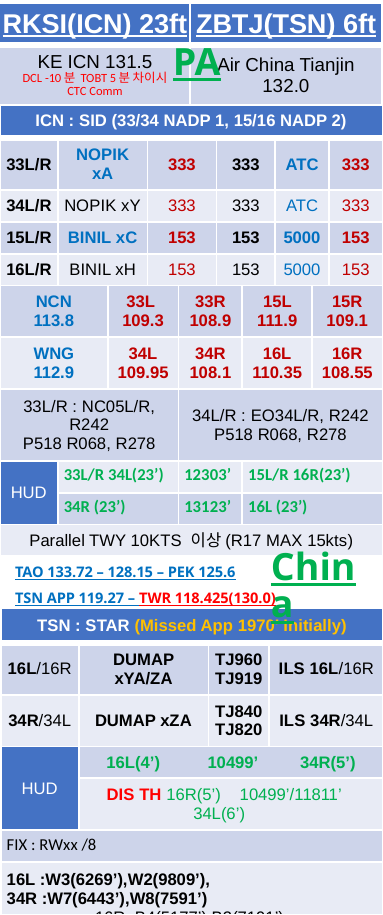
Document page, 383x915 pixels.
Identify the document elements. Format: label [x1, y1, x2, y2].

table_cell [270, 646, 382, 694]
table_cell [2, 747, 78, 829]
table_cell [243, 462, 382, 492]
table_cell [2, 646, 78, 694]
table_cell [1, 286, 107, 336]
table_cell [1, 462, 57, 524]
table_cell [330, 191, 382, 221]
table_cell [80, 696, 208, 746]
table_cell [1, 525, 382, 555]
table_cell [276, 141, 328, 189]
table_cell [243, 286, 311, 336]
table_cell [148, 141, 216, 189]
table_cell [1, 338, 107, 388]
table_cell [313, 338, 382, 388]
table_cell [217, 255, 274, 285]
table_cell [330, 255, 382, 285]
table_cell [179, 390, 382, 460]
table_cell [2, 863, 382, 914]
table_cell [330, 141, 382, 189]
table_cell [80, 646, 208, 694]
table_cell [2, 696, 78, 746]
table_cell [109, 338, 178, 388]
table_cell [59, 494, 178, 524]
text_box [0, 542, 377, 607]
table_header [191, 4, 381, 42]
table_cell [148, 191, 216, 221]
table_cell [179, 462, 241, 492]
table_cell [179, 286, 241, 336]
table_cell [191, 48, 381, 104]
table_cell [217, 141, 274, 189]
table_cell [80, 747, 382, 777]
table_cell [276, 191, 328, 221]
table_cell [59, 223, 147, 253]
table_cell [1, 191, 57, 221]
table_cell [1, 223, 57, 253]
table_cell [1, 255, 57, 285]
table_cell [209, 646, 268, 694]
table_cell [217, 223, 274, 253]
table_cell [1, 390, 178, 460]
table_header [1, 106, 382, 135]
table_header [0, 4, 189, 42]
table_cell [109, 286, 178, 336]
table_cell [59, 141, 147, 189]
table_cell [243, 494, 382, 524]
text_box [143, 37, 250, 89]
table_cell [59, 191, 147, 221]
table_cell [59, 255, 147, 285]
table_cell [313, 286, 382, 336]
table_cell [179, 494, 241, 524]
table_cell [209, 696, 268, 746]
table_cell [276, 223, 328, 253]
table_cell [217, 191, 274, 221]
table_cell [243, 338, 311, 388]
table_cell [148, 255, 216, 285]
table_cell [270, 696, 382, 746]
table_cell [148, 223, 216, 253]
table_cell [1, 141, 57, 189]
table_cell [0, 48, 189, 104]
table_header [2, 609, 382, 640]
table_cell [330, 223, 382, 253]
table_cell [179, 338, 241, 388]
table_cell [276, 255, 328, 285]
table_cell [80, 779, 382, 829]
table_cell [59, 462, 178, 492]
table_cell [2, 831, 382, 861]
